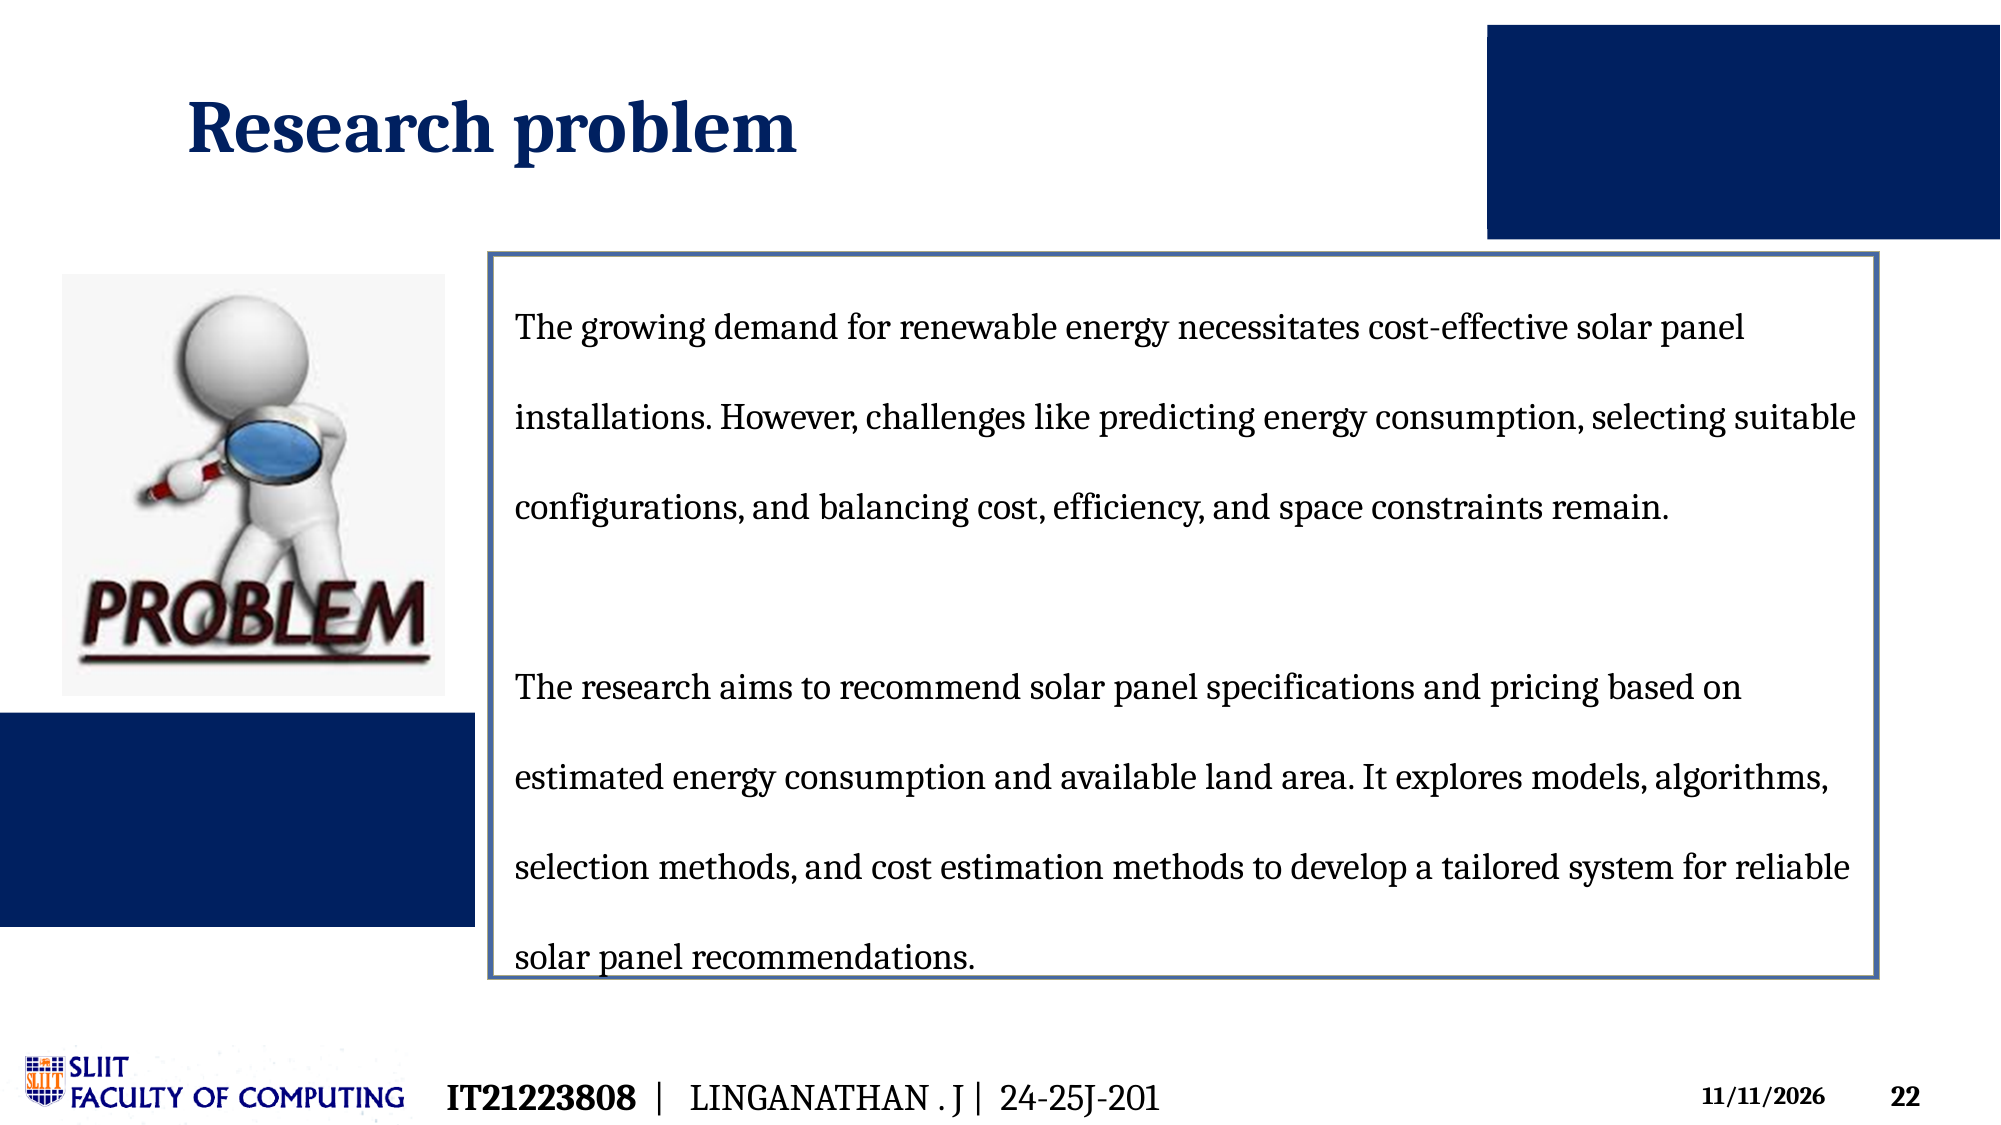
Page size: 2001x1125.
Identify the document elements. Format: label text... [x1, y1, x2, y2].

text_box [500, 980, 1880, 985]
picture [62, 274, 445, 697]
text_box IT21223808 | LINGANATHAN . J | 24-25J-201 [430, 1063, 1552, 1125]
text_box Research problem [187, 0, 888, 168]
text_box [1487, 24, 2000, 240]
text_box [487, 251, 1881, 980]
picture [0, 1045, 413, 1125]
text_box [0, 712, 476, 928]
